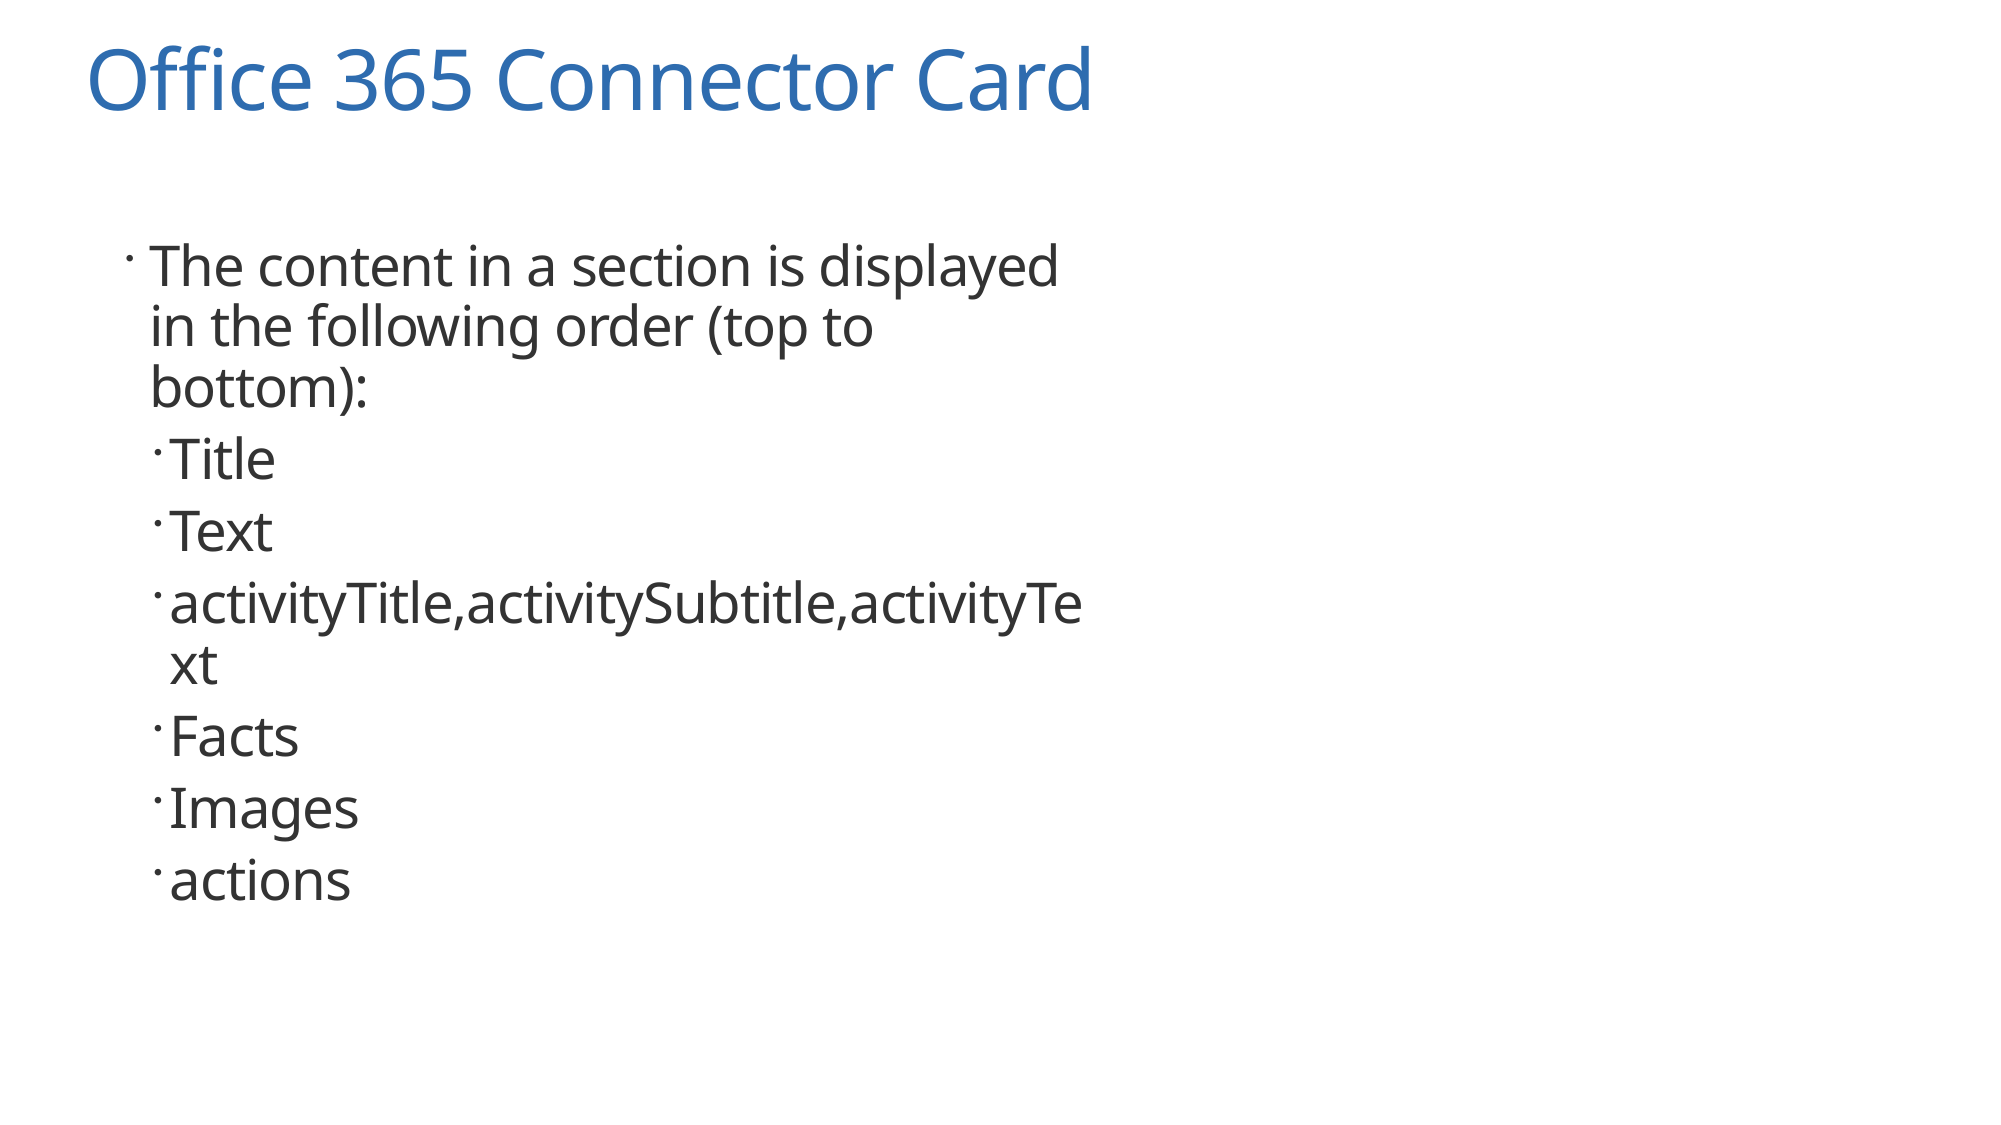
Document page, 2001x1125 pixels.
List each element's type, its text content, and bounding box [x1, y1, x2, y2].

title Office 365 Connector Card [85, 37, 1915, 161]
list The content in a section is displayed in the following order (top to bottom): Title Text activityTitle,activitySubtitle,activityText Facts Images actions [85, 237, 1100, 1017]
